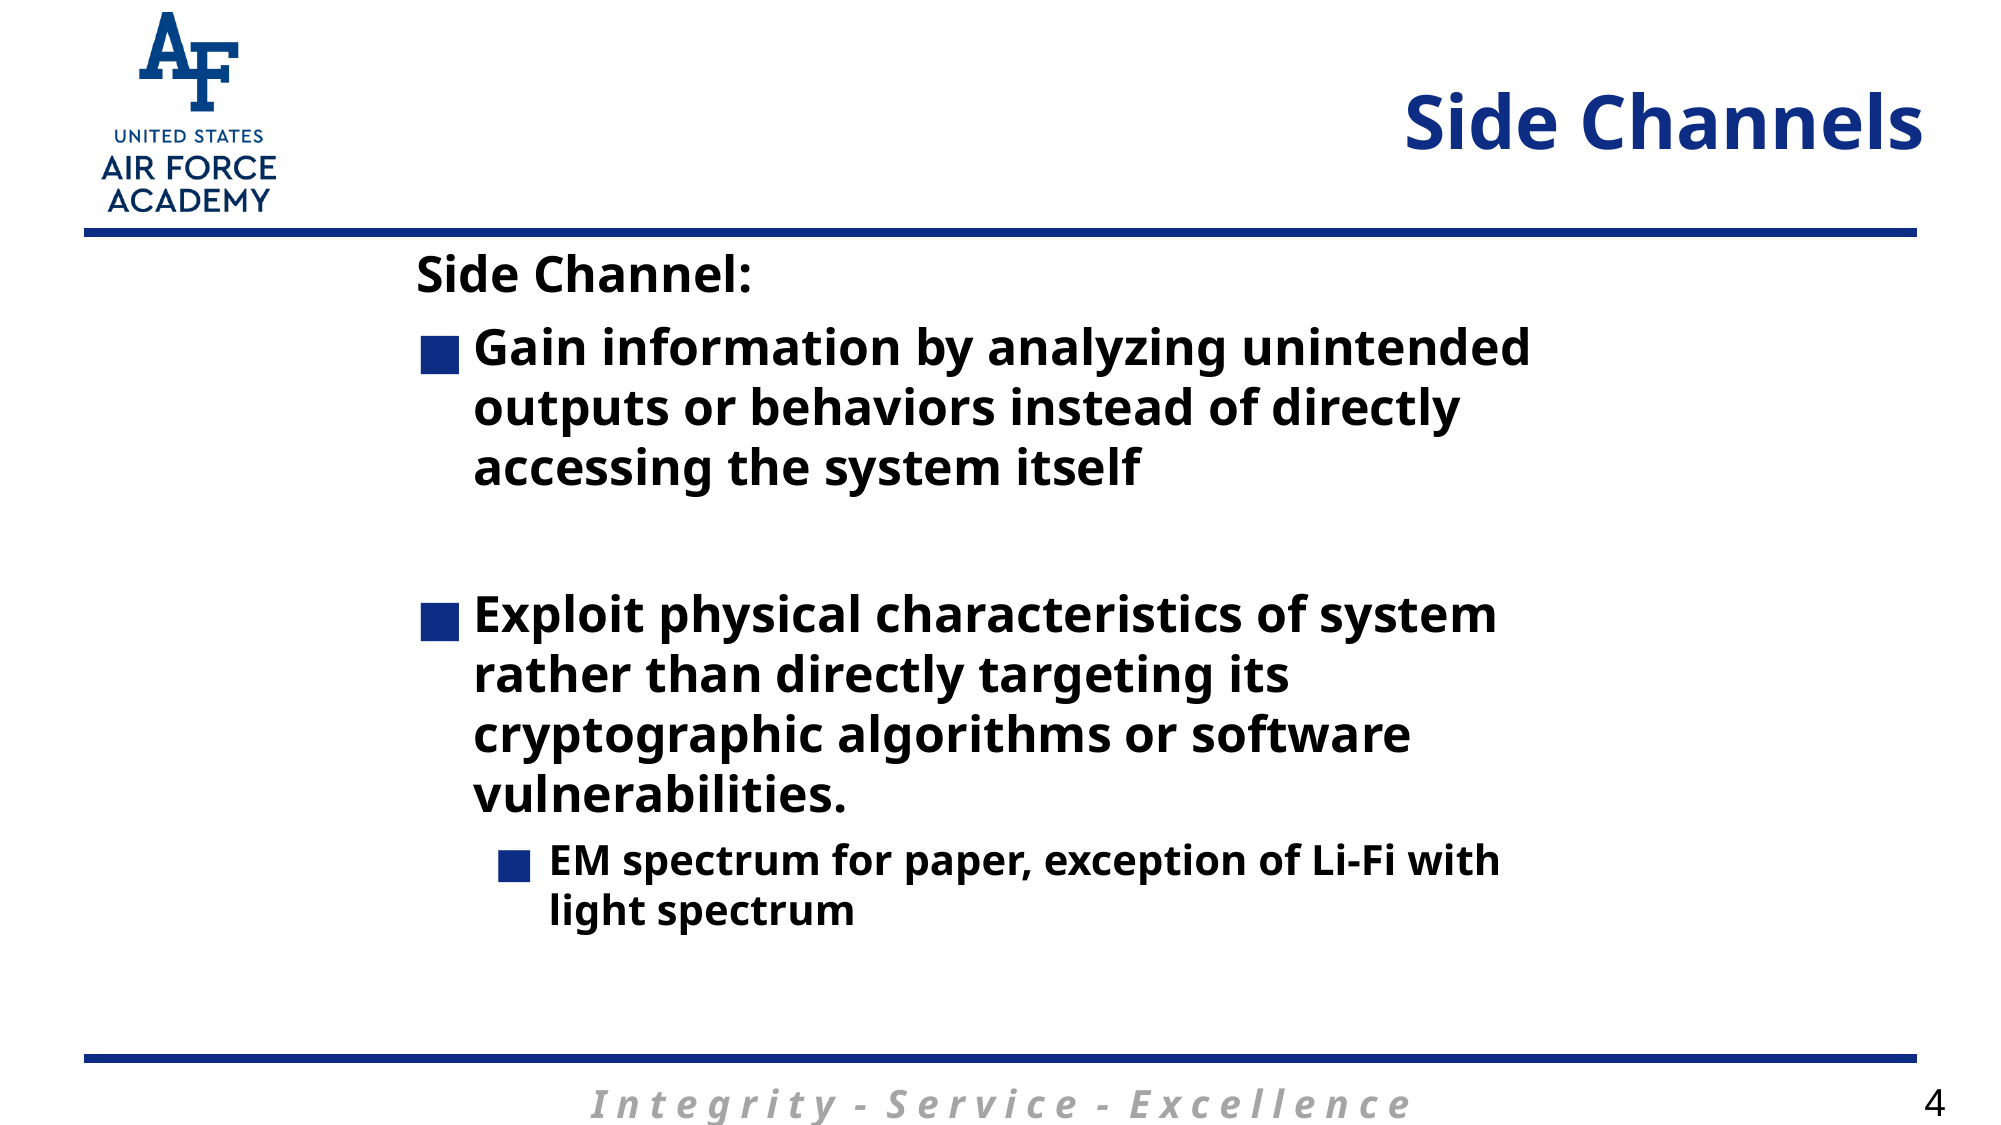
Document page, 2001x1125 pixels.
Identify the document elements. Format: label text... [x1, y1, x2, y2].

picture [101, 12, 276, 212]
title Side Channels [399, 29, 1940, 210]
slide_number 4 [1870, 1069, 2000, 1125]
subtitle Side Channel: Gain information by analyzing unintended outputs or behaviors instead of directly accessing the system itself Exploit physical characteristics of system rather than directly targeting its cryptographic algorithms or software vulnerabilities. EM spectrum for paper, exception of Li-Fi with light spectrum [383, 234, 1617, 1045]
